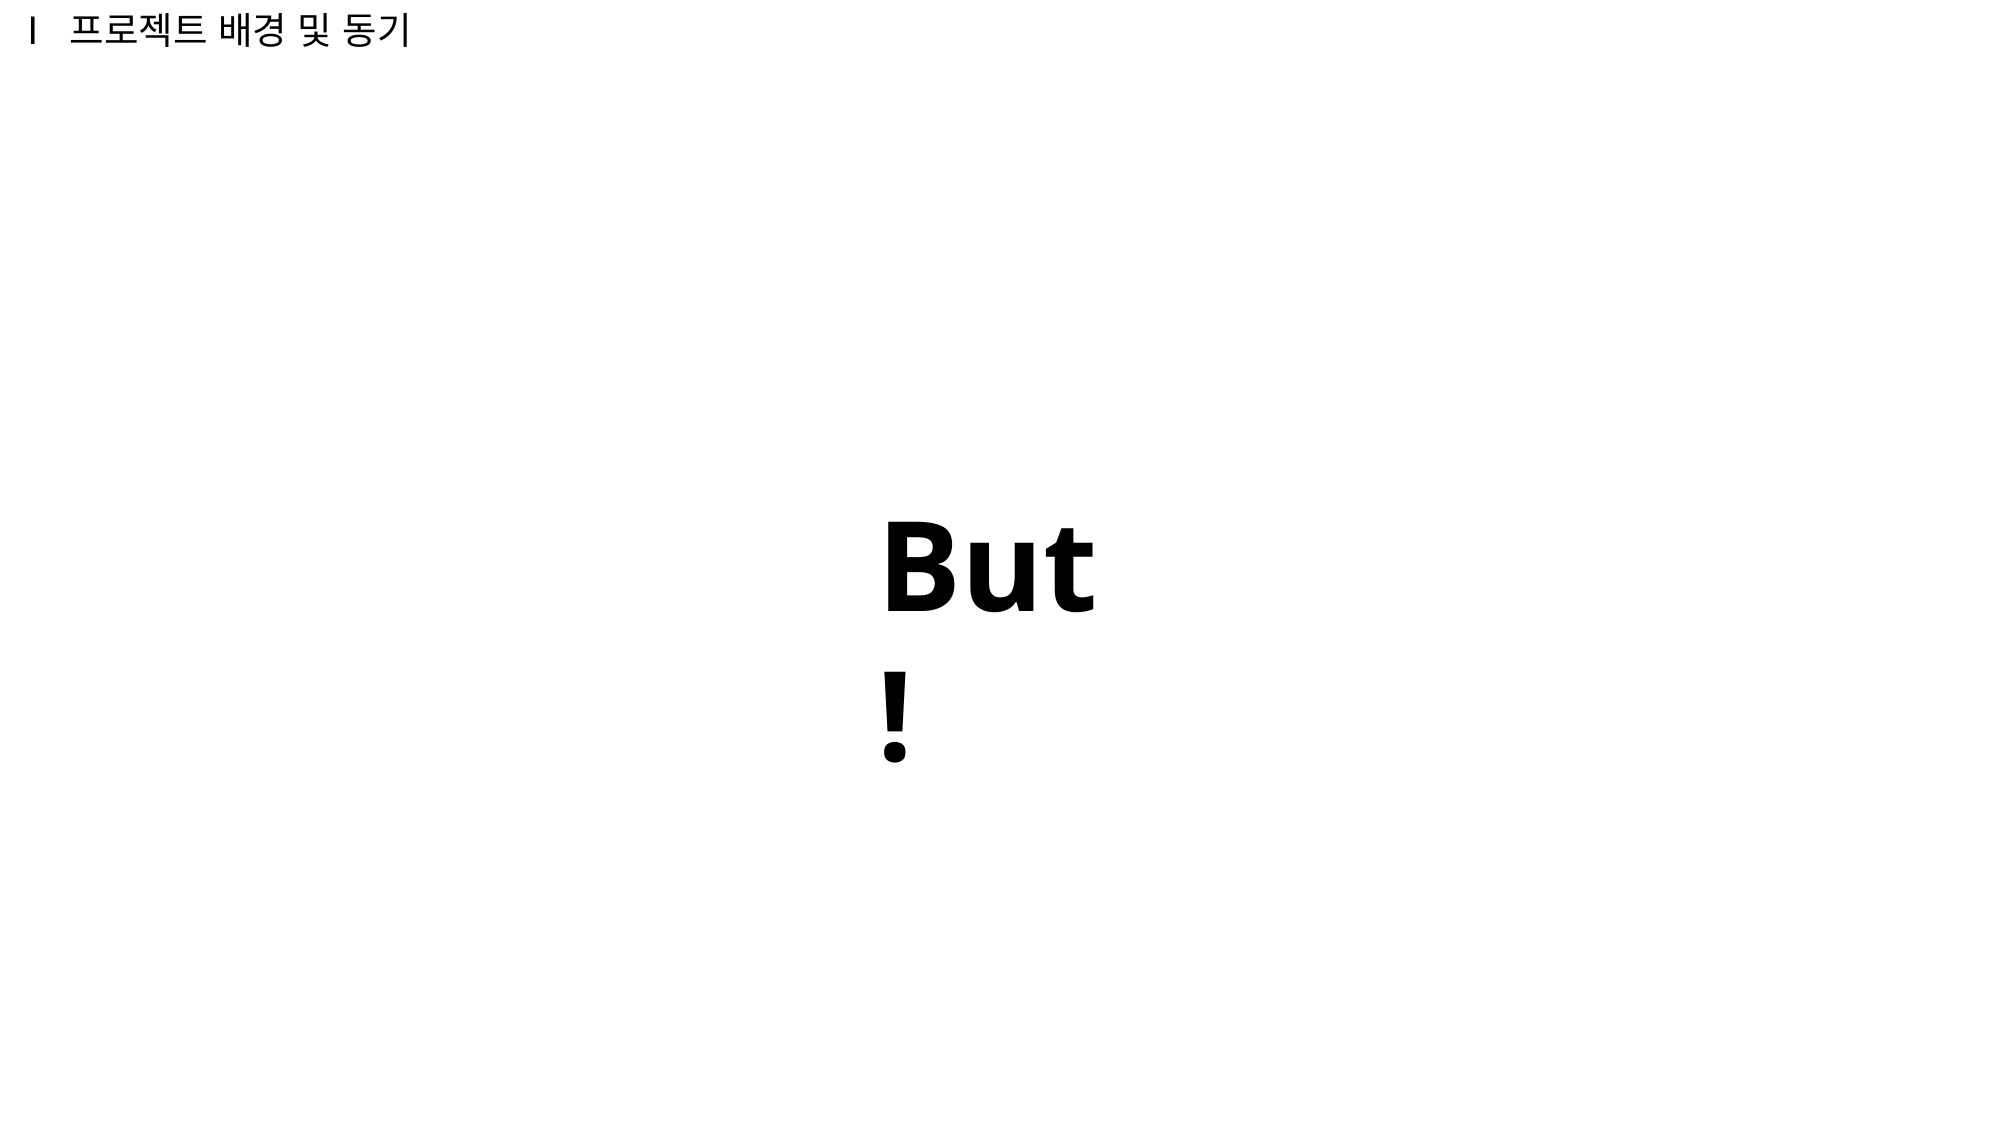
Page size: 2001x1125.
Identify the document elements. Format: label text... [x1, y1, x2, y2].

text_box But! [862, 479, 1138, 794]
text_box Ⅰ 프로젝트 배경 및 동기 [0, 0, 461, 60]
